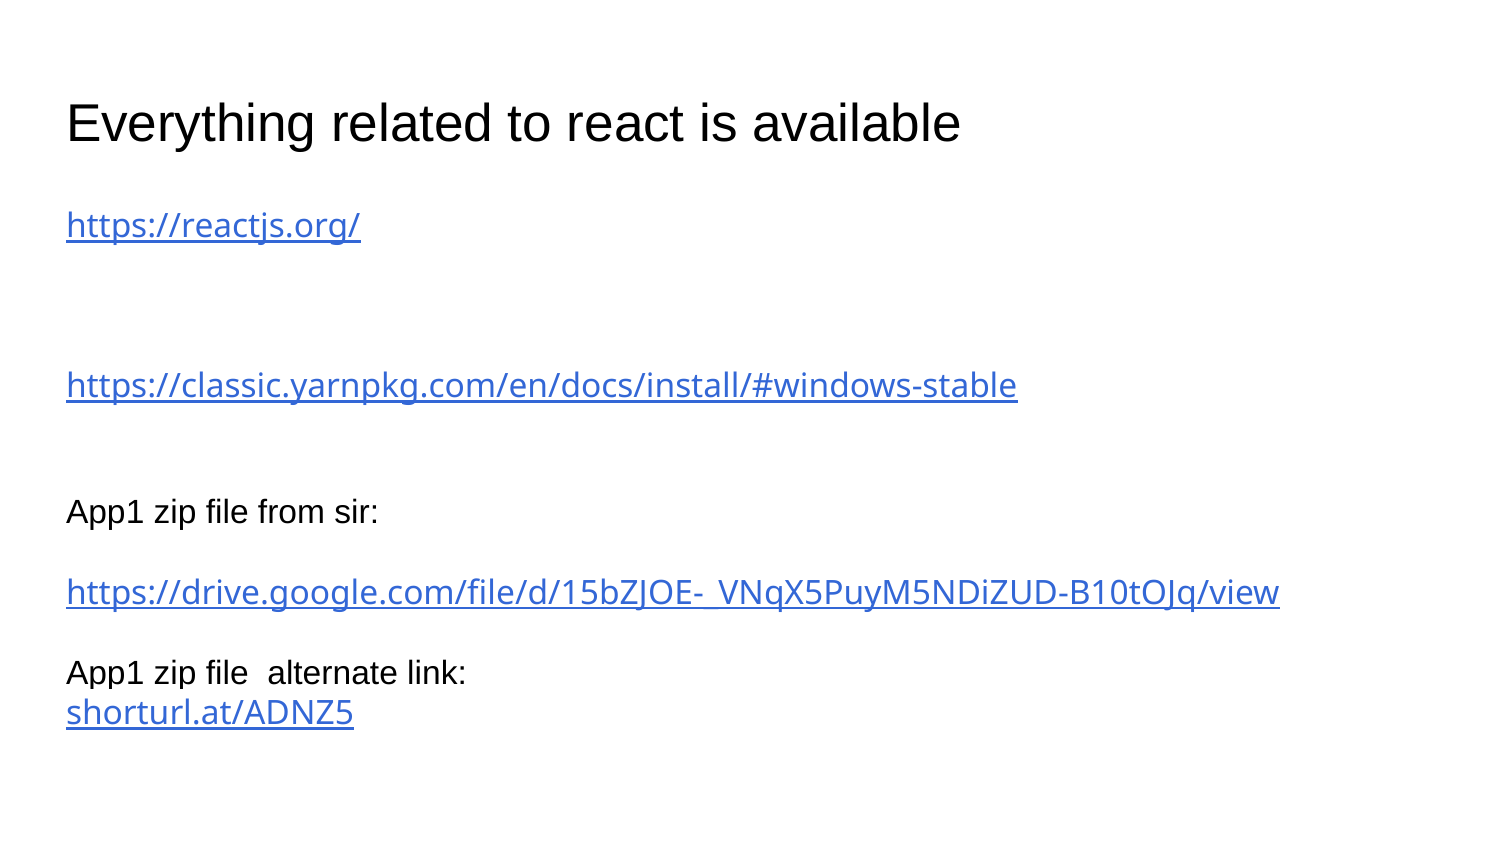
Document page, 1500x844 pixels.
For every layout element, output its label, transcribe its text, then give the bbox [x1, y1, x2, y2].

list https://reactjs.org/ https://classic.yarnpkg.com/en/docs/install/#windows-stable App1 zip file from sir: https://drive.google.com/file/d/15bZJOE-_VNqX5PuyM5NDiZUD-B10tOJq/view App1 zip file alternate link: shorturl.at/ADNZ5 [51, 189, 1449, 750]
title Everything related to react is available [51, 72, 1449, 167]
